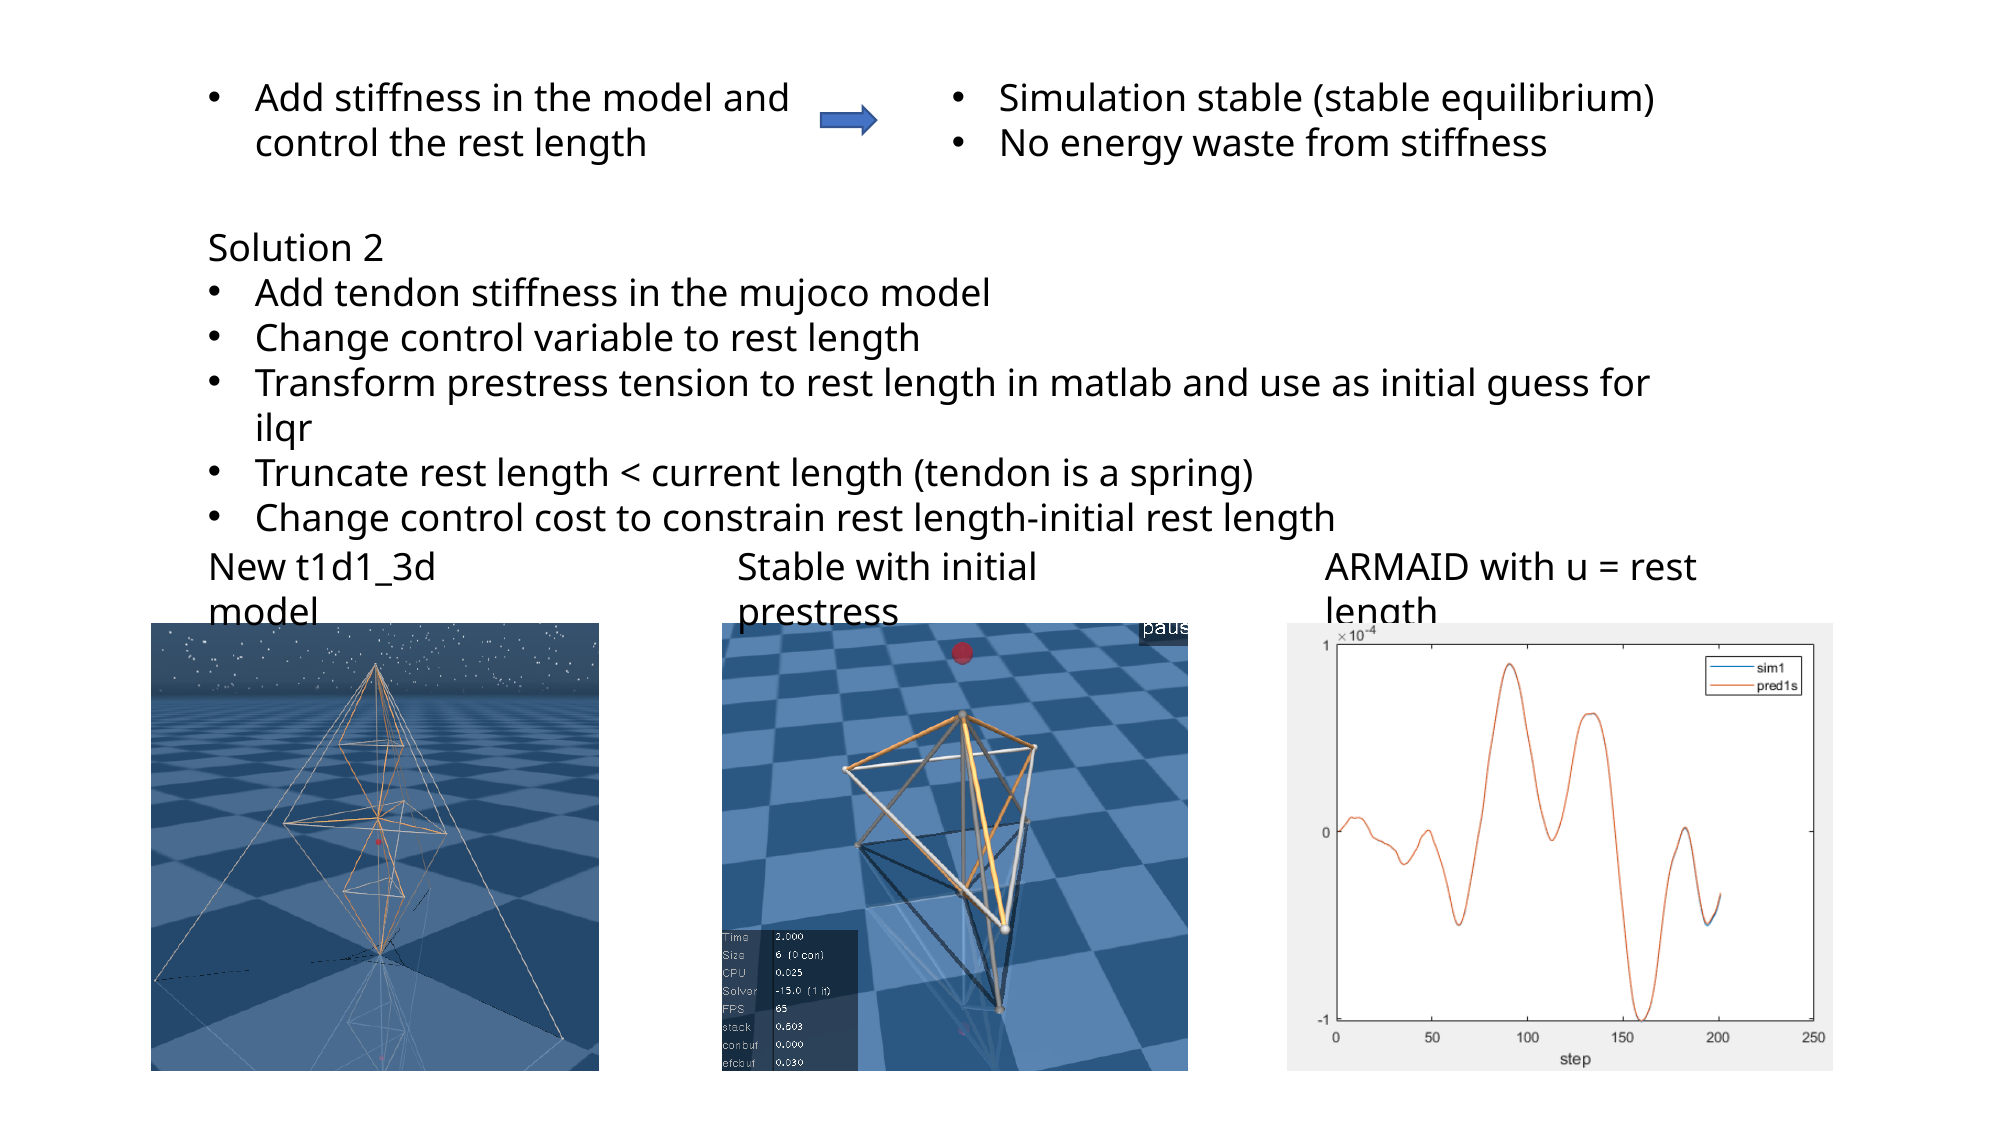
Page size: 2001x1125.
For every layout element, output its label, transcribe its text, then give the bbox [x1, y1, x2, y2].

text_box Solution 2 Add tendon stiffness in the mujoco model Change control variable to rest length Transform prestress tension to rest length in matlab and use as initial guess for ilqr Truncate rest length < current length (tendon is a spring) Change control cost to constrain rest length-initial rest length [193, 216, 1727, 546]
text_box Stable with initial prestress [722, 535, 1199, 641]
text_box Simulation stable (stable equilibrium) No energy waste from stiffness [937, 66, 1961, 172]
text_box [819, 103, 878, 137]
text_box ARMAID with u = rest length [1310, 535, 1833, 623]
text_box New t1d1_3d model [193, 535, 558, 623]
picture [722, 623, 1188, 1071]
picture [151, 623, 599, 1071]
text_box Add stiffness in the model and control the rest length [193, 66, 816, 172]
picture [1287, 623, 1833, 1071]
